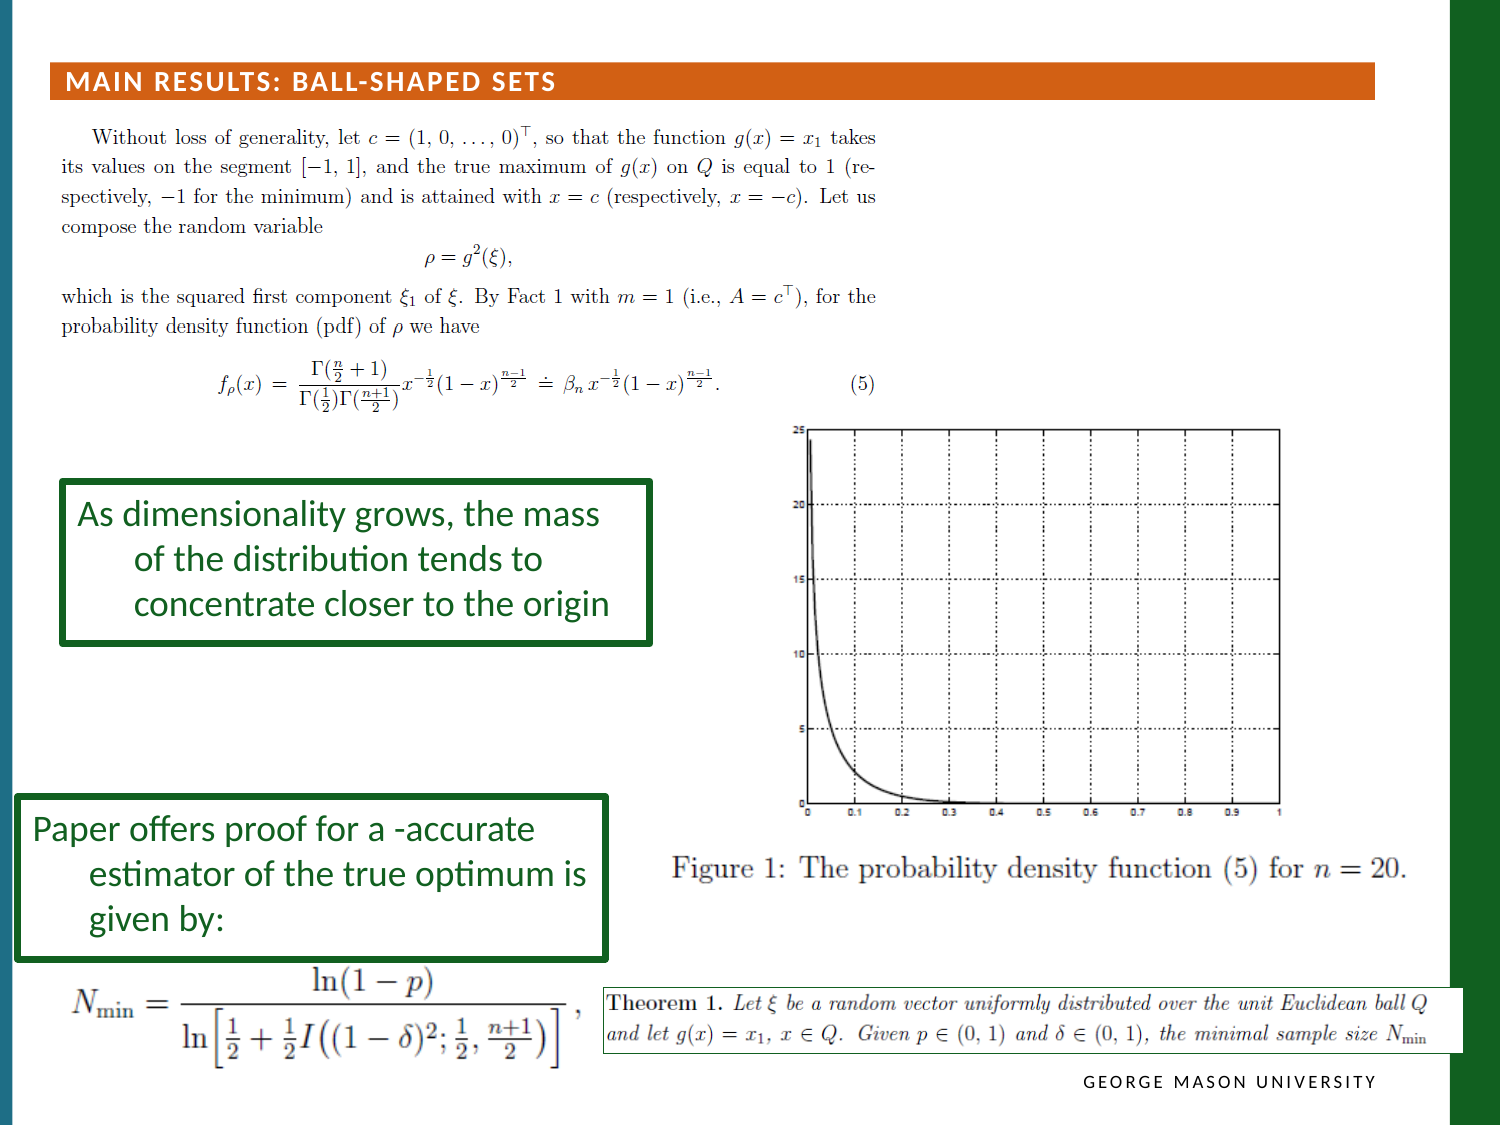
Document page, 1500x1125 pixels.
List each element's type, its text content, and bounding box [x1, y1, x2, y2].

list Main Results: Ball-Shaped Sets [50, 62, 1375, 100]
picture [49, 953, 1464, 1093]
picture [49, 122, 1443, 907]
list As dimensionality grows, the mass of the distribution tends to concentrate closer to the origin [59, 478, 653, 647]
